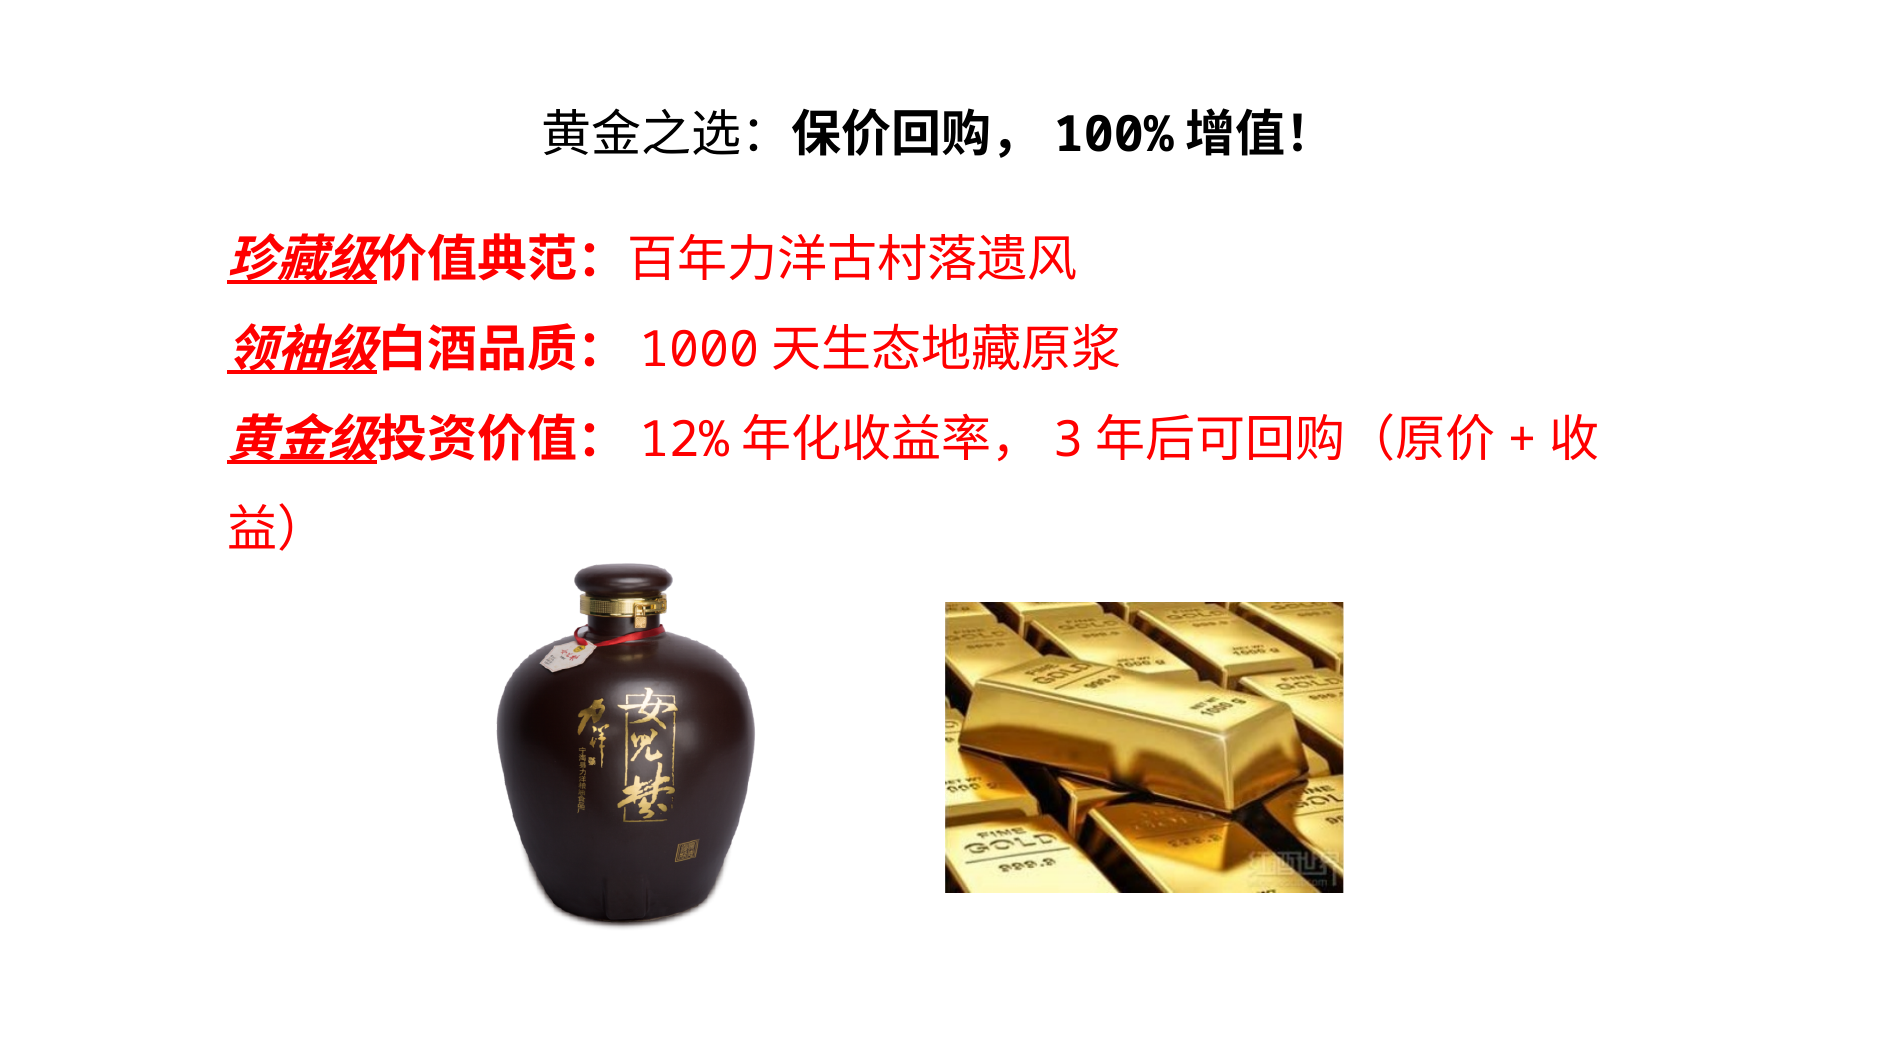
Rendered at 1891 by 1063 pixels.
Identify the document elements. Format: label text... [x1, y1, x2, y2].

picture [944, 602, 1344, 894]
picture [472, 554, 780, 937]
text_box 珍藏级价值典范：百年力洋古村落遗风 领袖级白酒品质：1000天生态地藏原浆 黄金级投资价值：12%年化收益率，3年后可回购（原价+收益） [212, 188, 1713, 564]
text_box 黄金之选：保价回购，100%增值！ [527, 94, 1351, 170]
